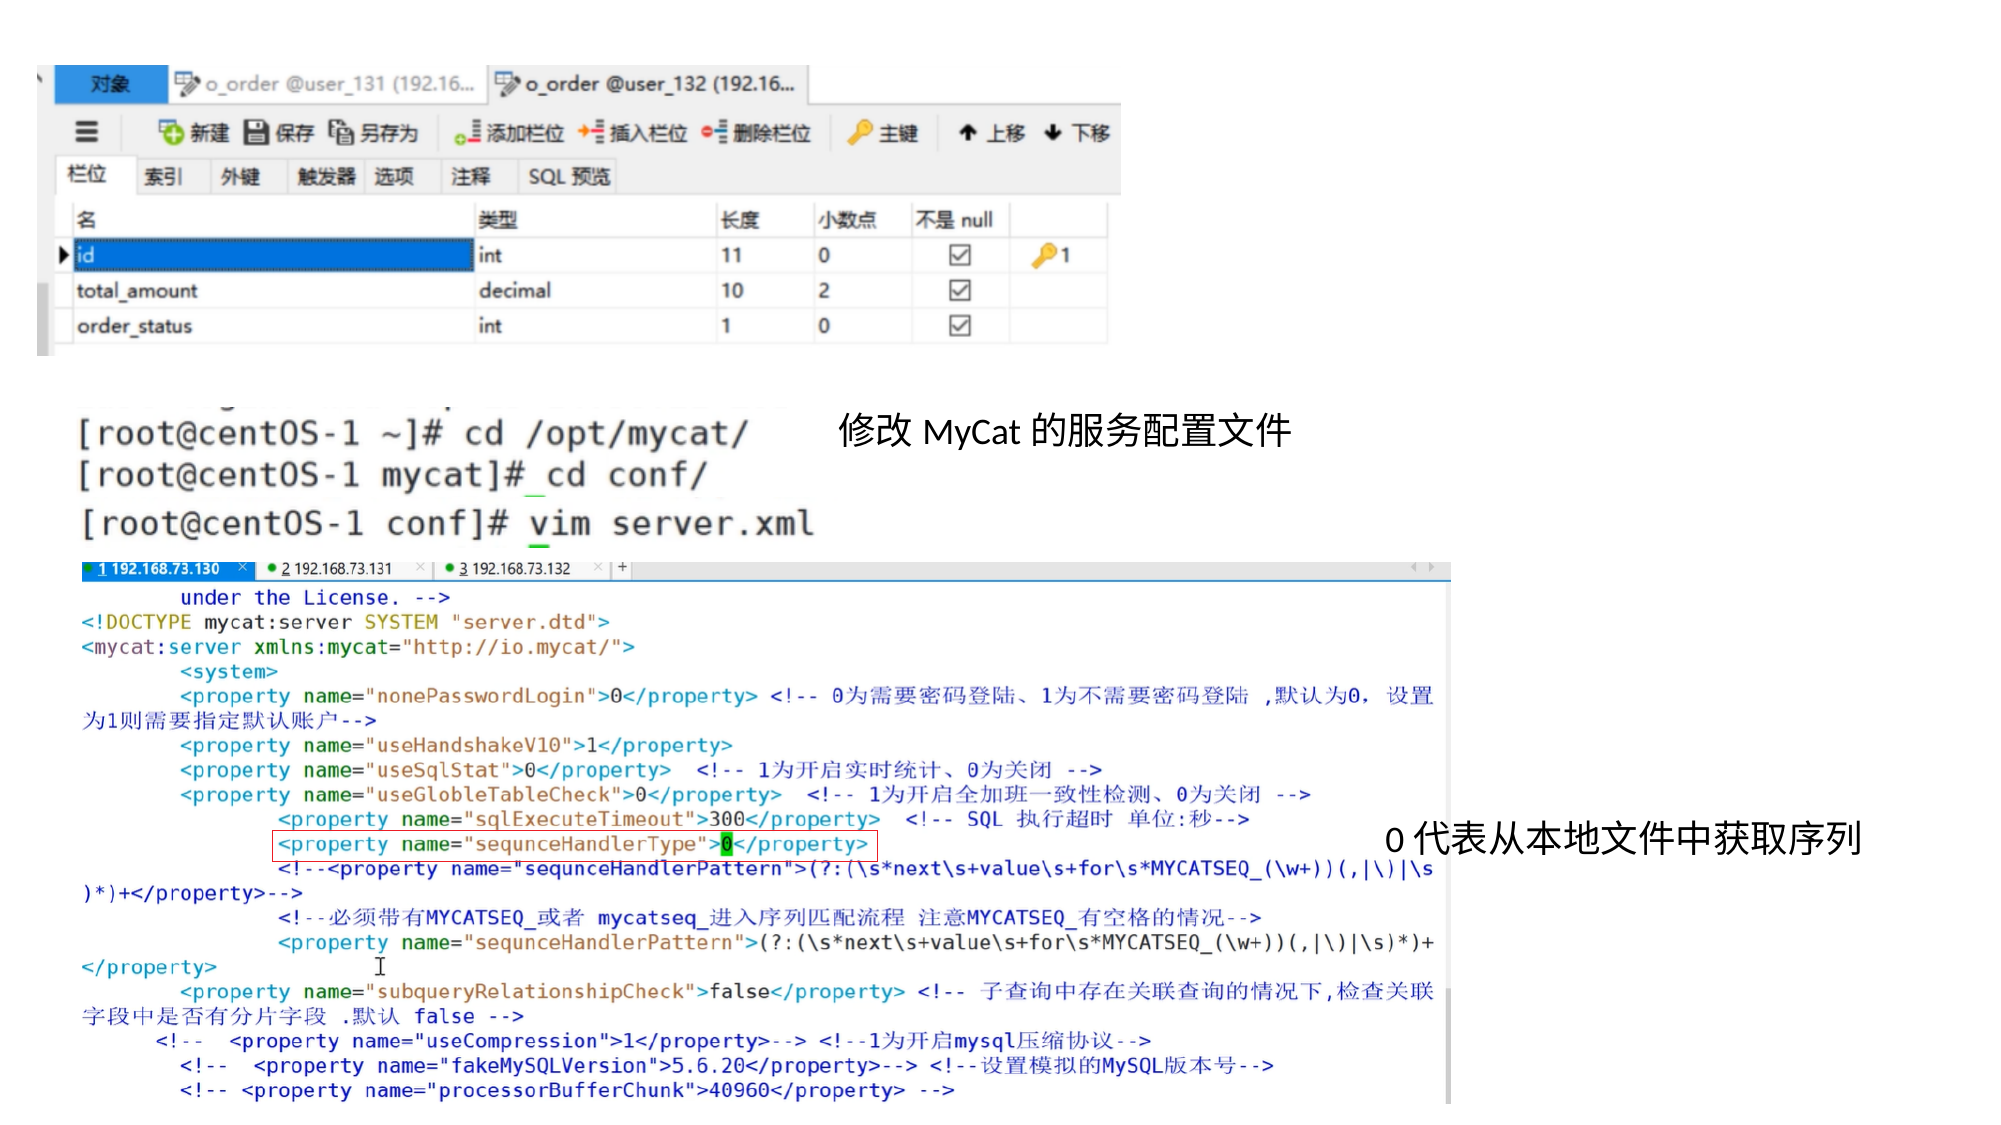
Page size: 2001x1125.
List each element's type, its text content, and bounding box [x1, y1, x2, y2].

text_box 修改MyCat的服务配置文件 [823, 399, 1339, 460]
picture [74, 407, 838, 548]
picture [37, 65, 1121, 356]
picture [82, 562, 1451, 1104]
text_box 0代表从本地文件中获取序列 [1451, 808, 1886, 868]
picture [82, 564, 91, 571]
